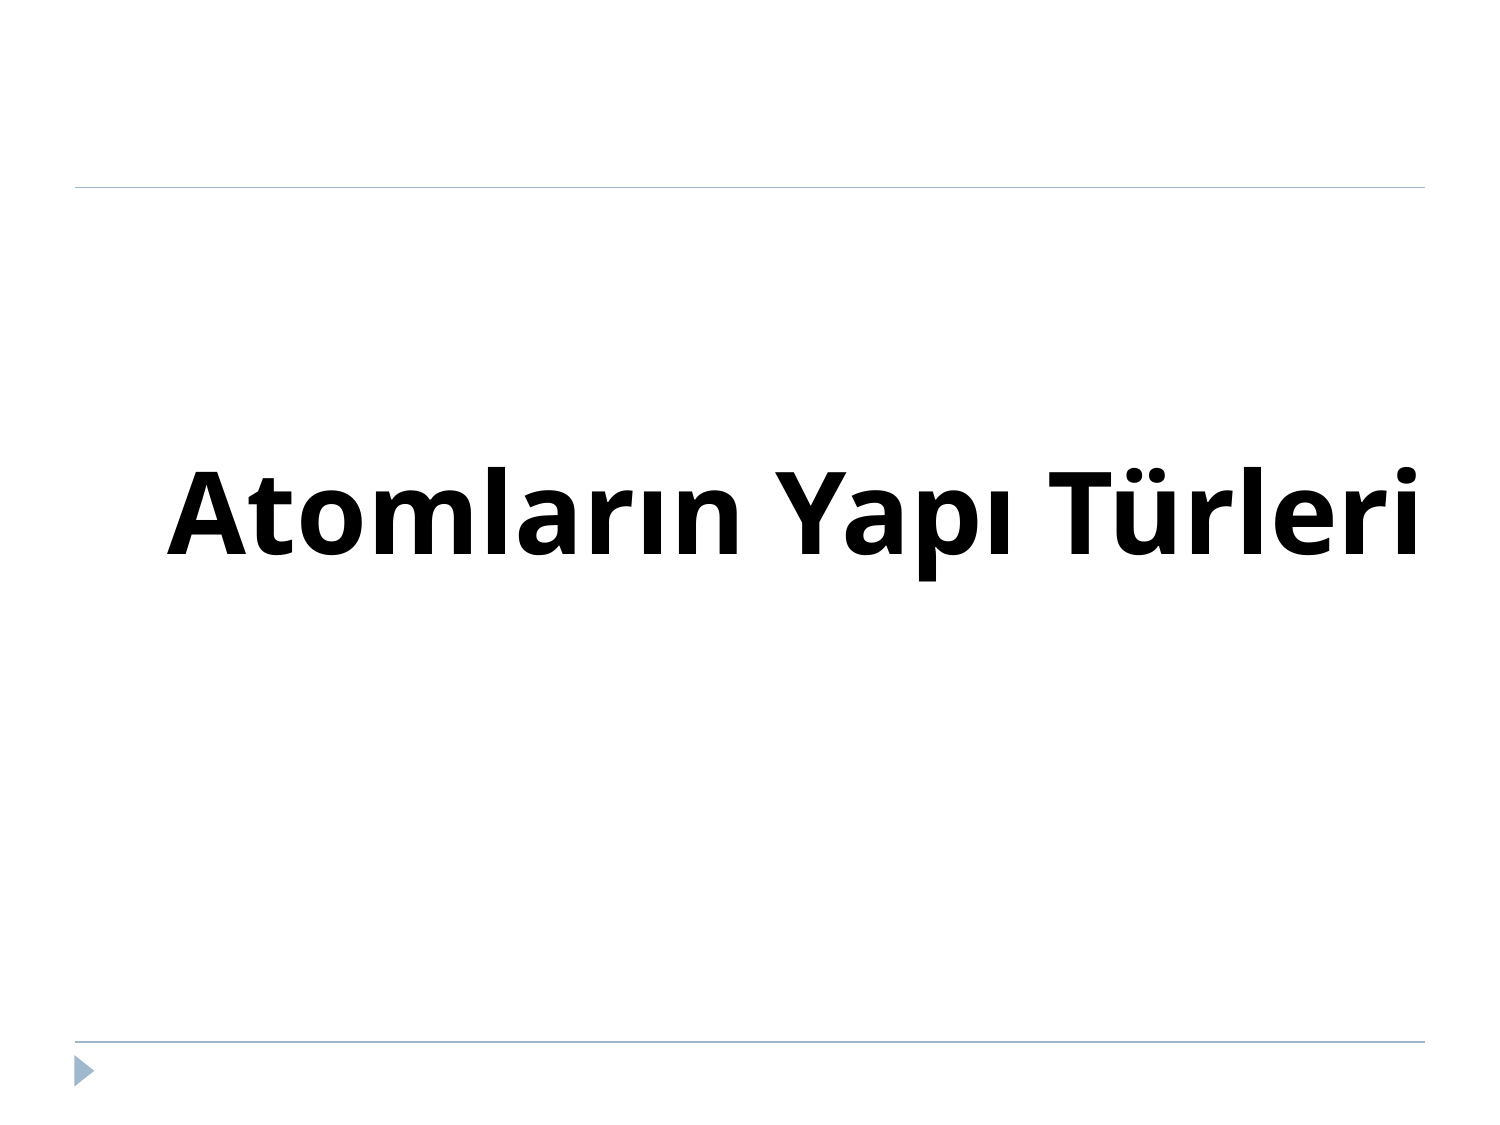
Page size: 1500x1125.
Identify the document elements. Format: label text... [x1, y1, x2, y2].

list Atomların Yapı Türleri [75, 200, 1459, 1010]
